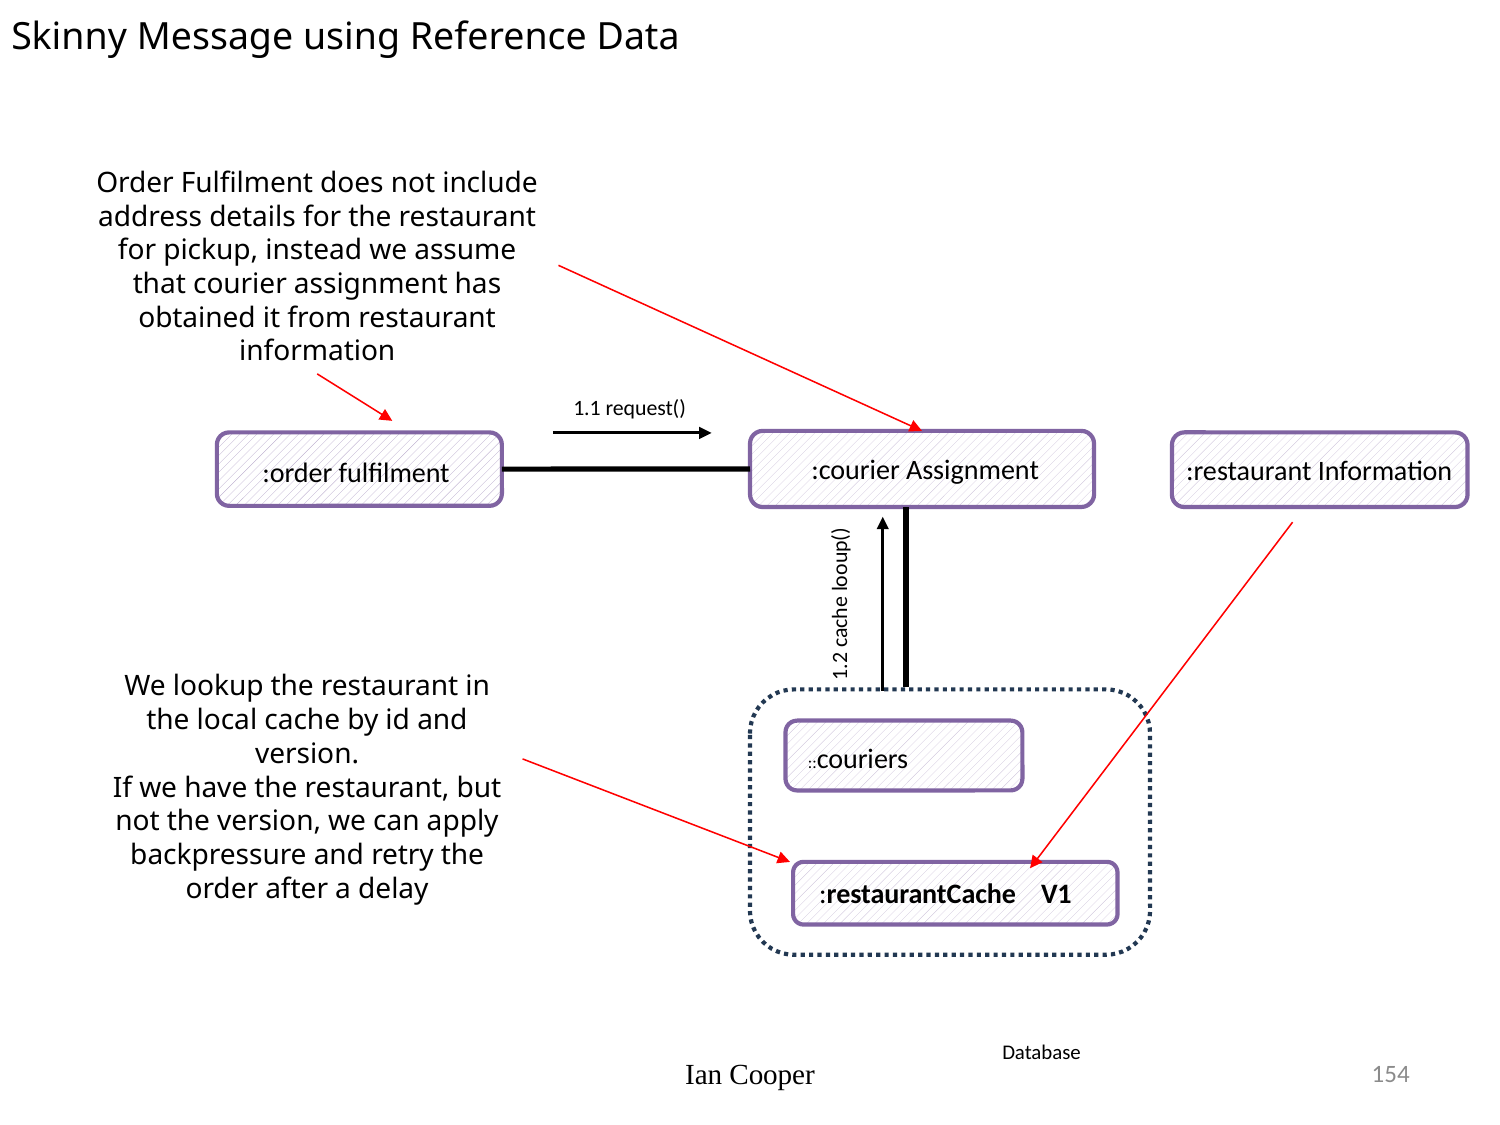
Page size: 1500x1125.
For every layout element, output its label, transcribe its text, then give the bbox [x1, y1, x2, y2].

text_box 1.2 cache looup() [817, 497, 859, 696]
text_box [1169, 430, 1470, 510]
text_box We lookup the restaurant in the local cache by id and version. If we have the restaurant, but not the version, we can apply backpressure and retry the order after a delay [93, 660, 521, 912]
text_box Database [987, 1031, 1100, 1071]
text_box [747, 687, 1153, 957]
text_box :order fulfilment [247, 447, 480, 496]
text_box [316, 342, 393, 421]
slide_number 154 [1074, 1042, 1425, 1103]
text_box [558, 249, 923, 432]
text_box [1029, 521, 1293, 869]
footer Ian Cooper [512, 1042, 988, 1103]
text_box Skinny Message using Reference Data [0, 0, 1500, 69]
text_box :courier Assignment [796, 443, 1060, 493]
text_box Order Fulfilment does not include address details for the restaurant for pickup, instead we assume that courier assignment has obtained it from restaurant information [75, 156, 559, 374]
text_box :restaurant Information [1171, 445, 1489, 494]
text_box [522, 758, 791, 863]
text_box [747, 428, 1097, 510]
text_box [214, 430, 505, 508]
